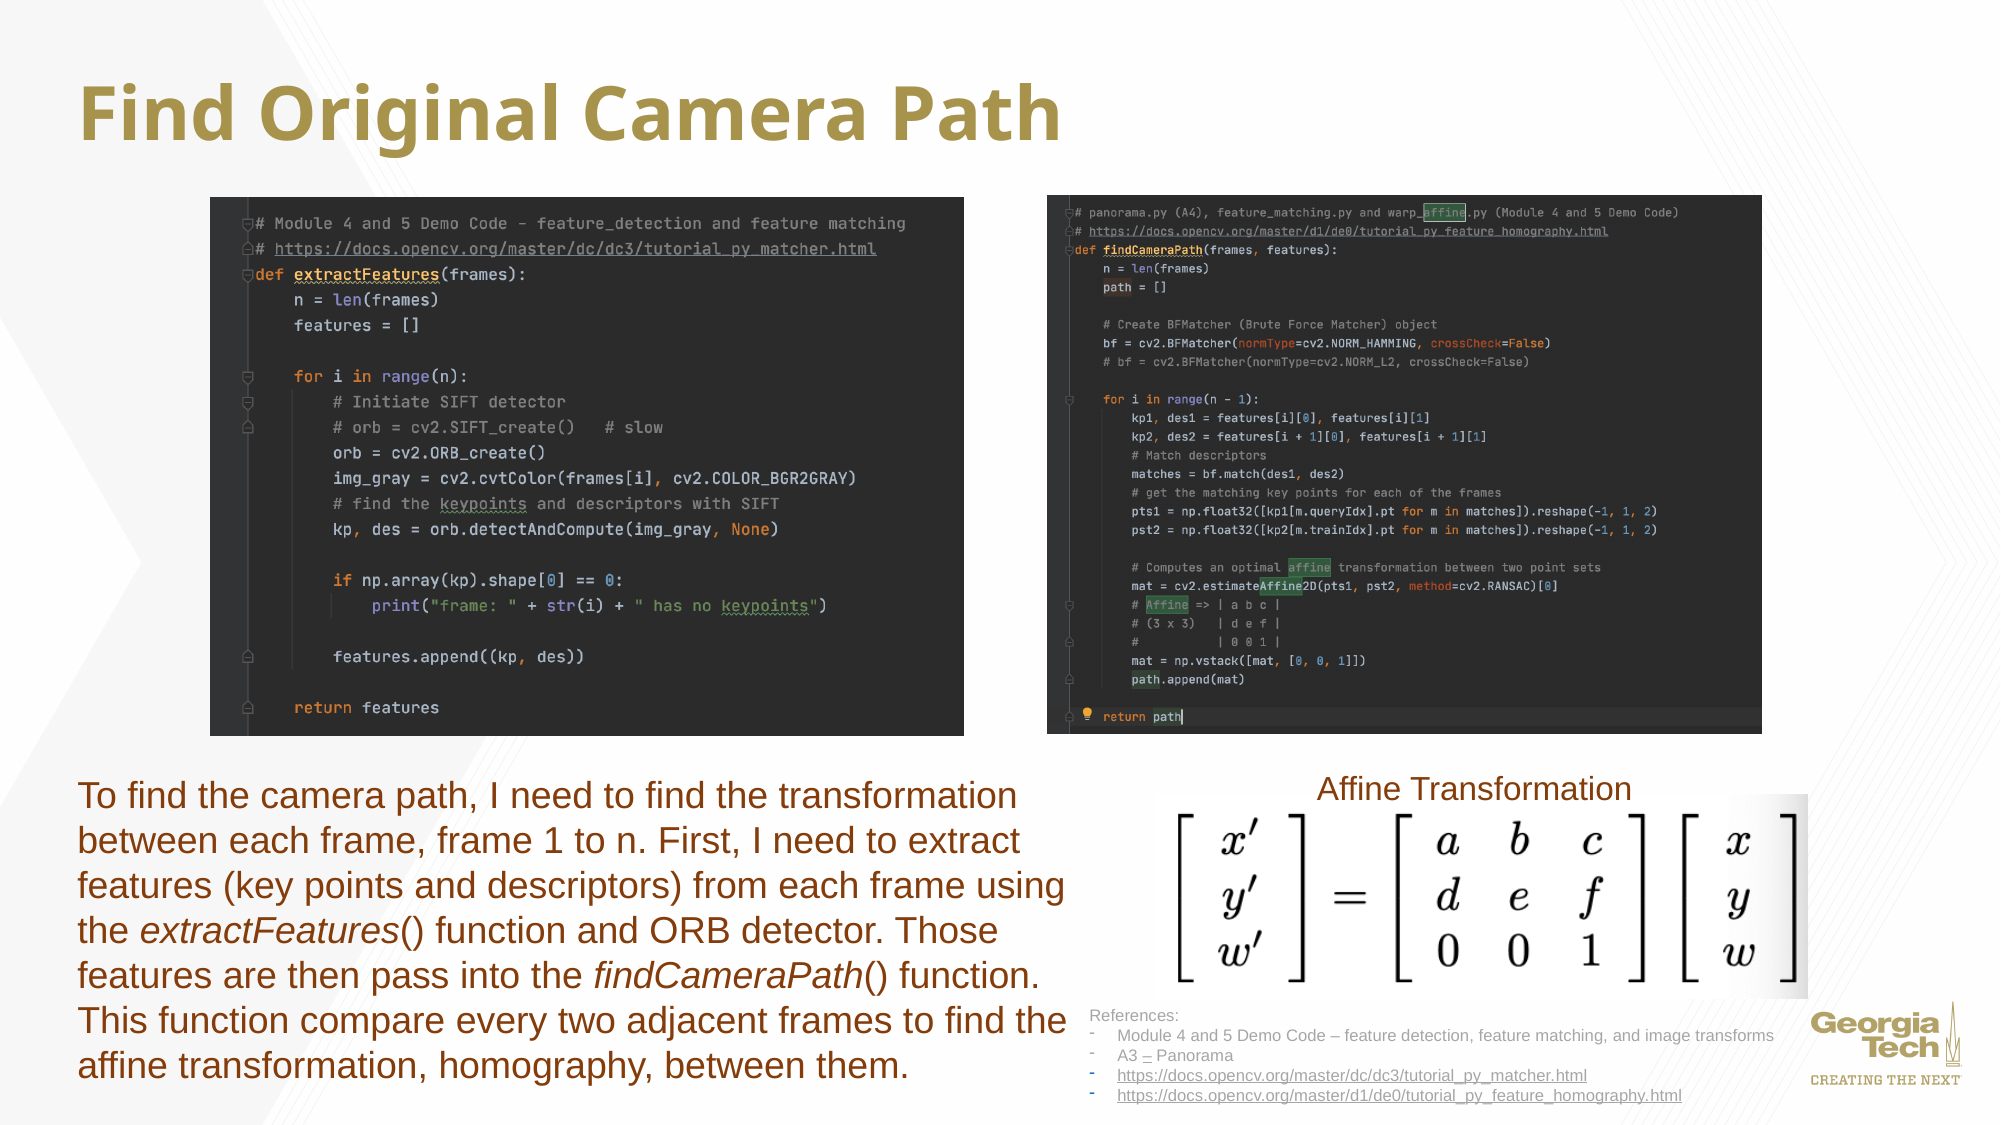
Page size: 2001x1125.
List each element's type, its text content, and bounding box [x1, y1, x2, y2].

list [210, 197, 964, 736]
title Find Original Camera Path [62, 32, 1938, 200]
text_box To find the camera path, I need to find the transformation between each frame, frame 1 to n. First, I need to extract features (key points and descriptors) from each frame using the extractFeatures() function and ORB detector. Those features are then pass into the findCameraPath() function. This function compare every two adjacent frames to find the affine transformation, homography, between them. [62, 763, 1108, 1094]
text_box Affine Transformation [1302, 759, 1665, 794]
picture [0, 0, 2001, 1125]
text_box References: Module 4 and 5 Demo Code – feature detection, feature matching, and image transforms A3 – Panorama https://docs.opencv.org/master/dc/dc3/tutorial_py_matcher.html https://docs.opencv.org/master/d1/de0/tutorial_py_feature_homography.html [1074, 997, 1808, 1125]
